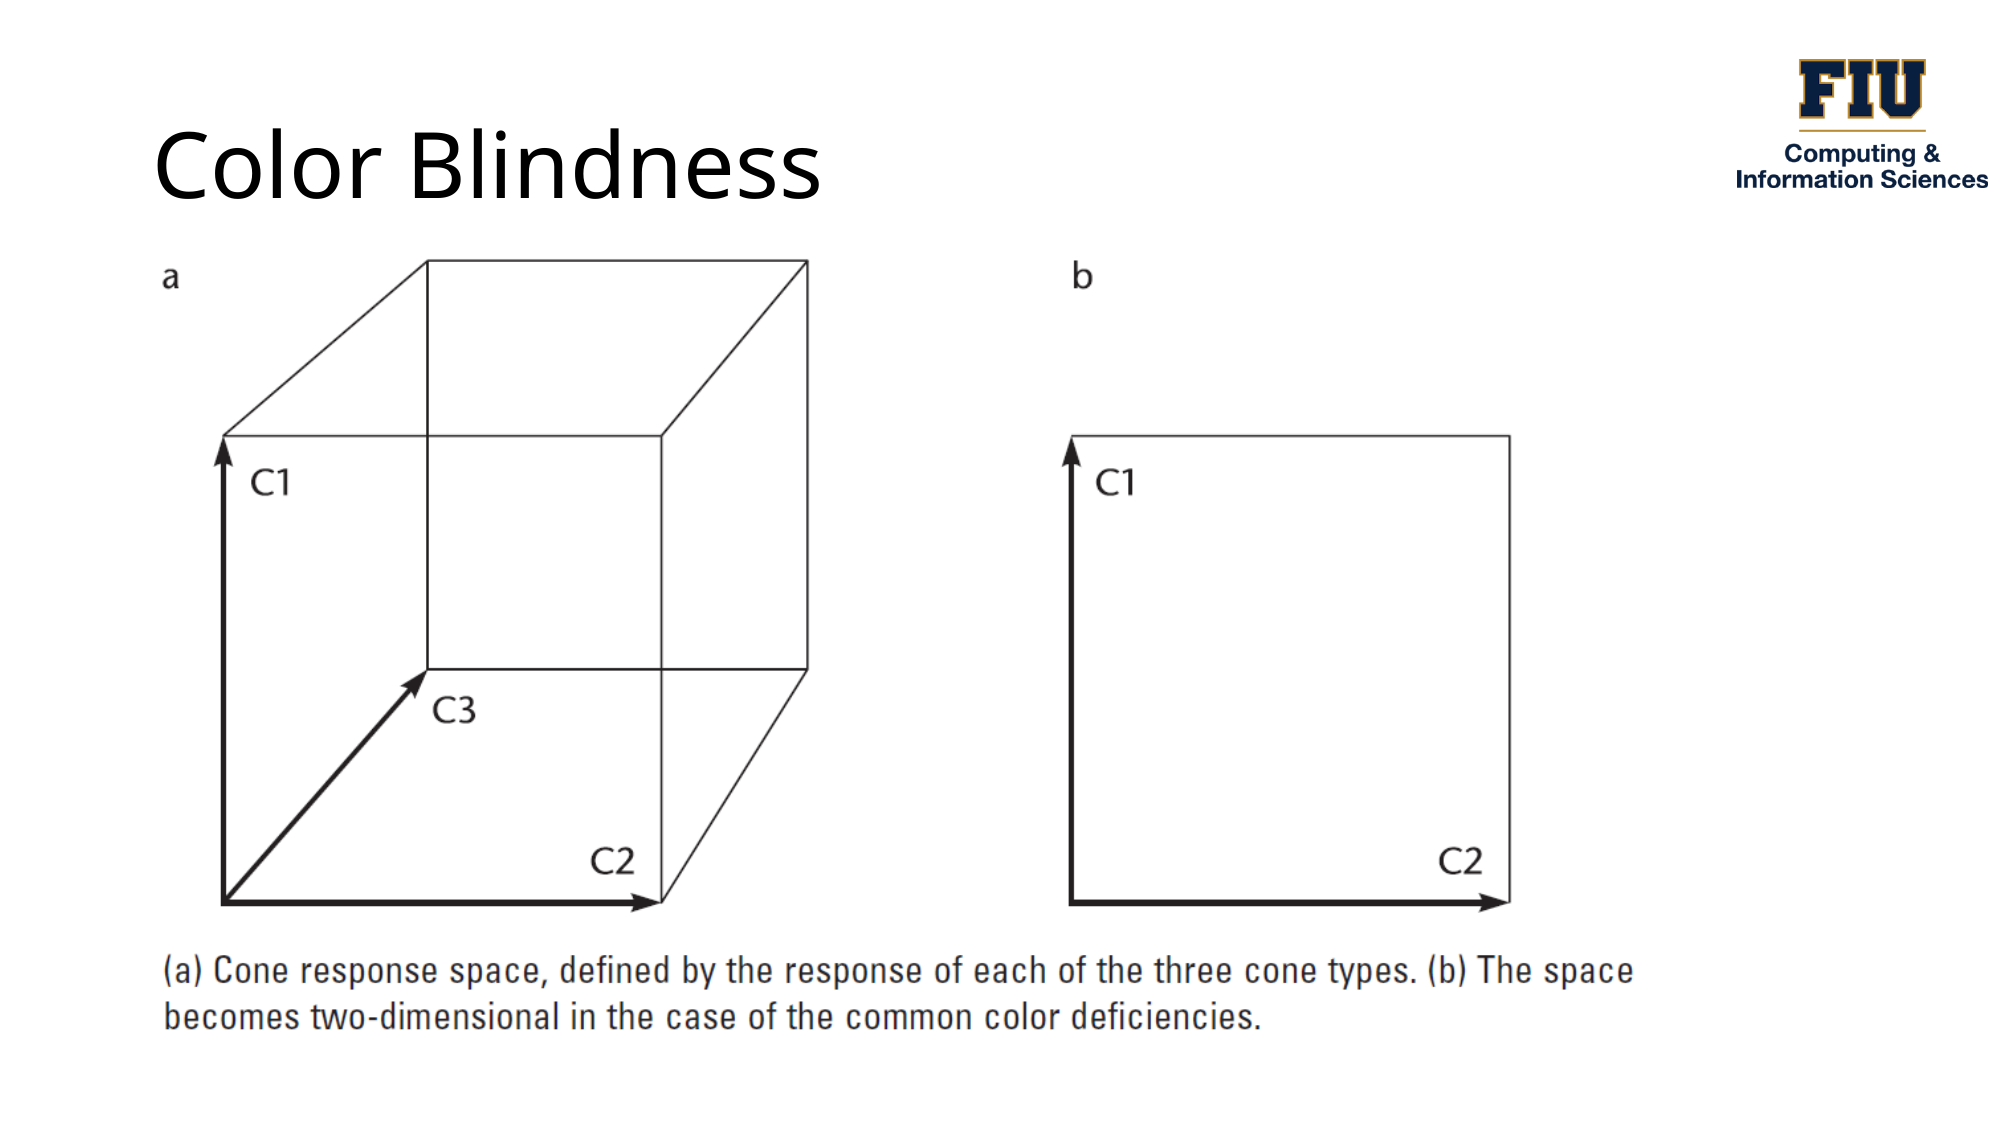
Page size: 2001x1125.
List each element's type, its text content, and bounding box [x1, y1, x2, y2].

picture [115, 209, 1717, 1084]
title Color Blindness [137, 59, 1863, 278]
picture [1863, 59, 1988, 188]
